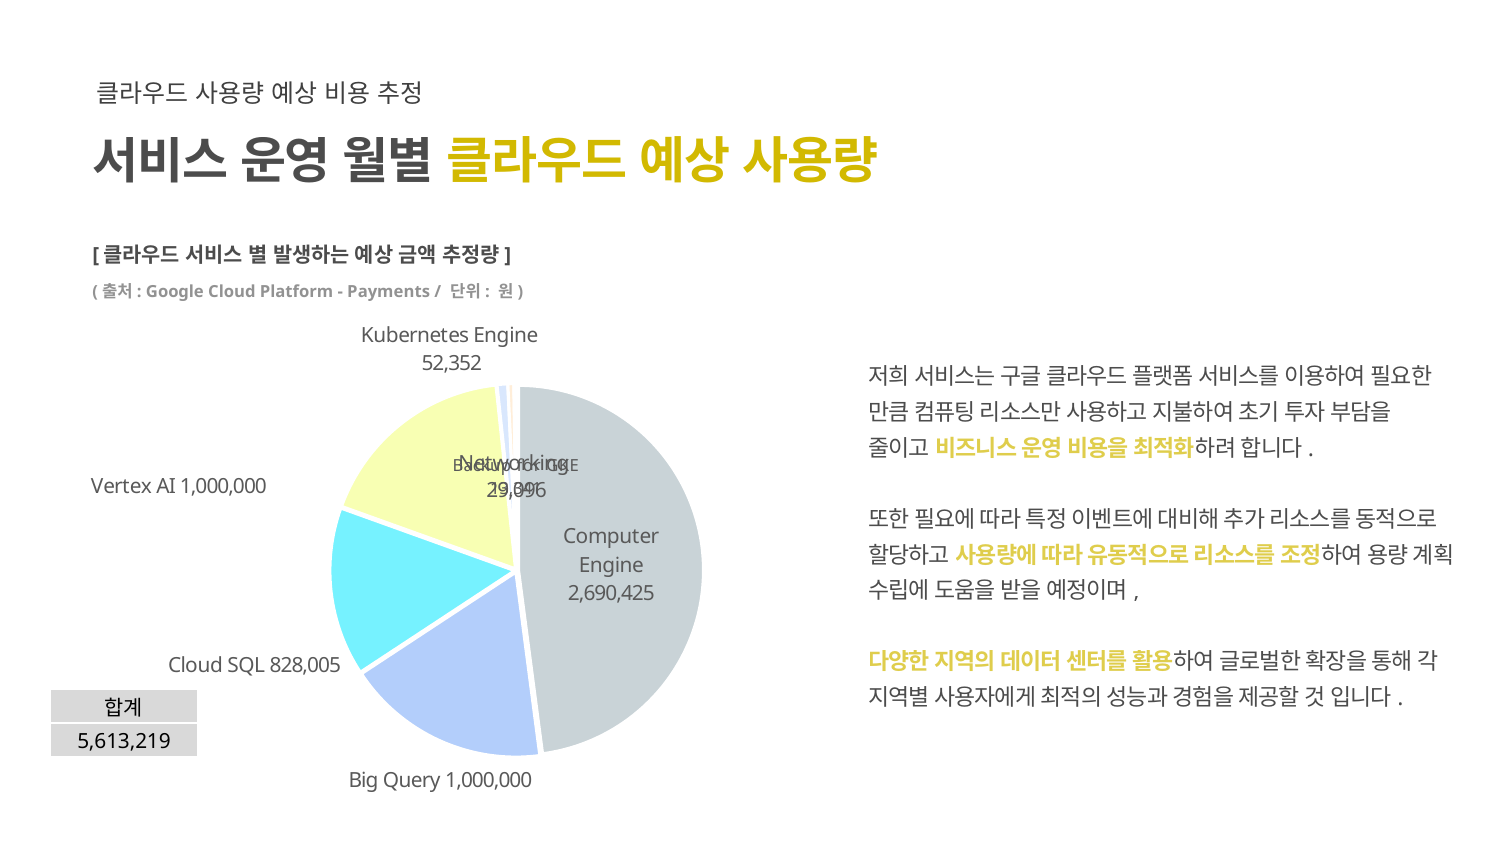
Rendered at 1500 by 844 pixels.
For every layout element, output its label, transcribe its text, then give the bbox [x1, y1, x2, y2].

text_box (출처: Google Cloud Platform - Payments / 단위: 원) [77, 273, 578, 307]
text_box 클라우드 사용량 예상 비용 추정 [81, 70, 743, 115]
chart [0, 308, 854, 794]
text_box 저희 서비스는 구글 클라우드 플랫폼 서비스를 이용하여 필요한 만큼 컴퓨팅 리소스만 사용하고 지불하여 초기 투자 부담을 줄이고 비즈니스 운영 비용을 최적화하려 합니다. 또한 필요에 따라 특정 이벤트에 대비해 추가 리소스를 동적으로 할당하고 사용량에 따라 유동적으로 리소스를 조정하여 용량 계획 수립에 도움을 받을 예정이며, 다양한 지역의 데이터 센터를 활용하여 글로벌한 확장을 통해 각 지역별 사용자에게 최적의 성능과 경험을 제공할 것 입니다. [858, 346, 1470, 754]
text_box 서비스 운영 월별 클라우드 예상 사용량 [77, 115, 932, 197]
text_box [클라우드 서비스 별 발생하는 예상 금액 추정량] [77, 233, 828, 274]
